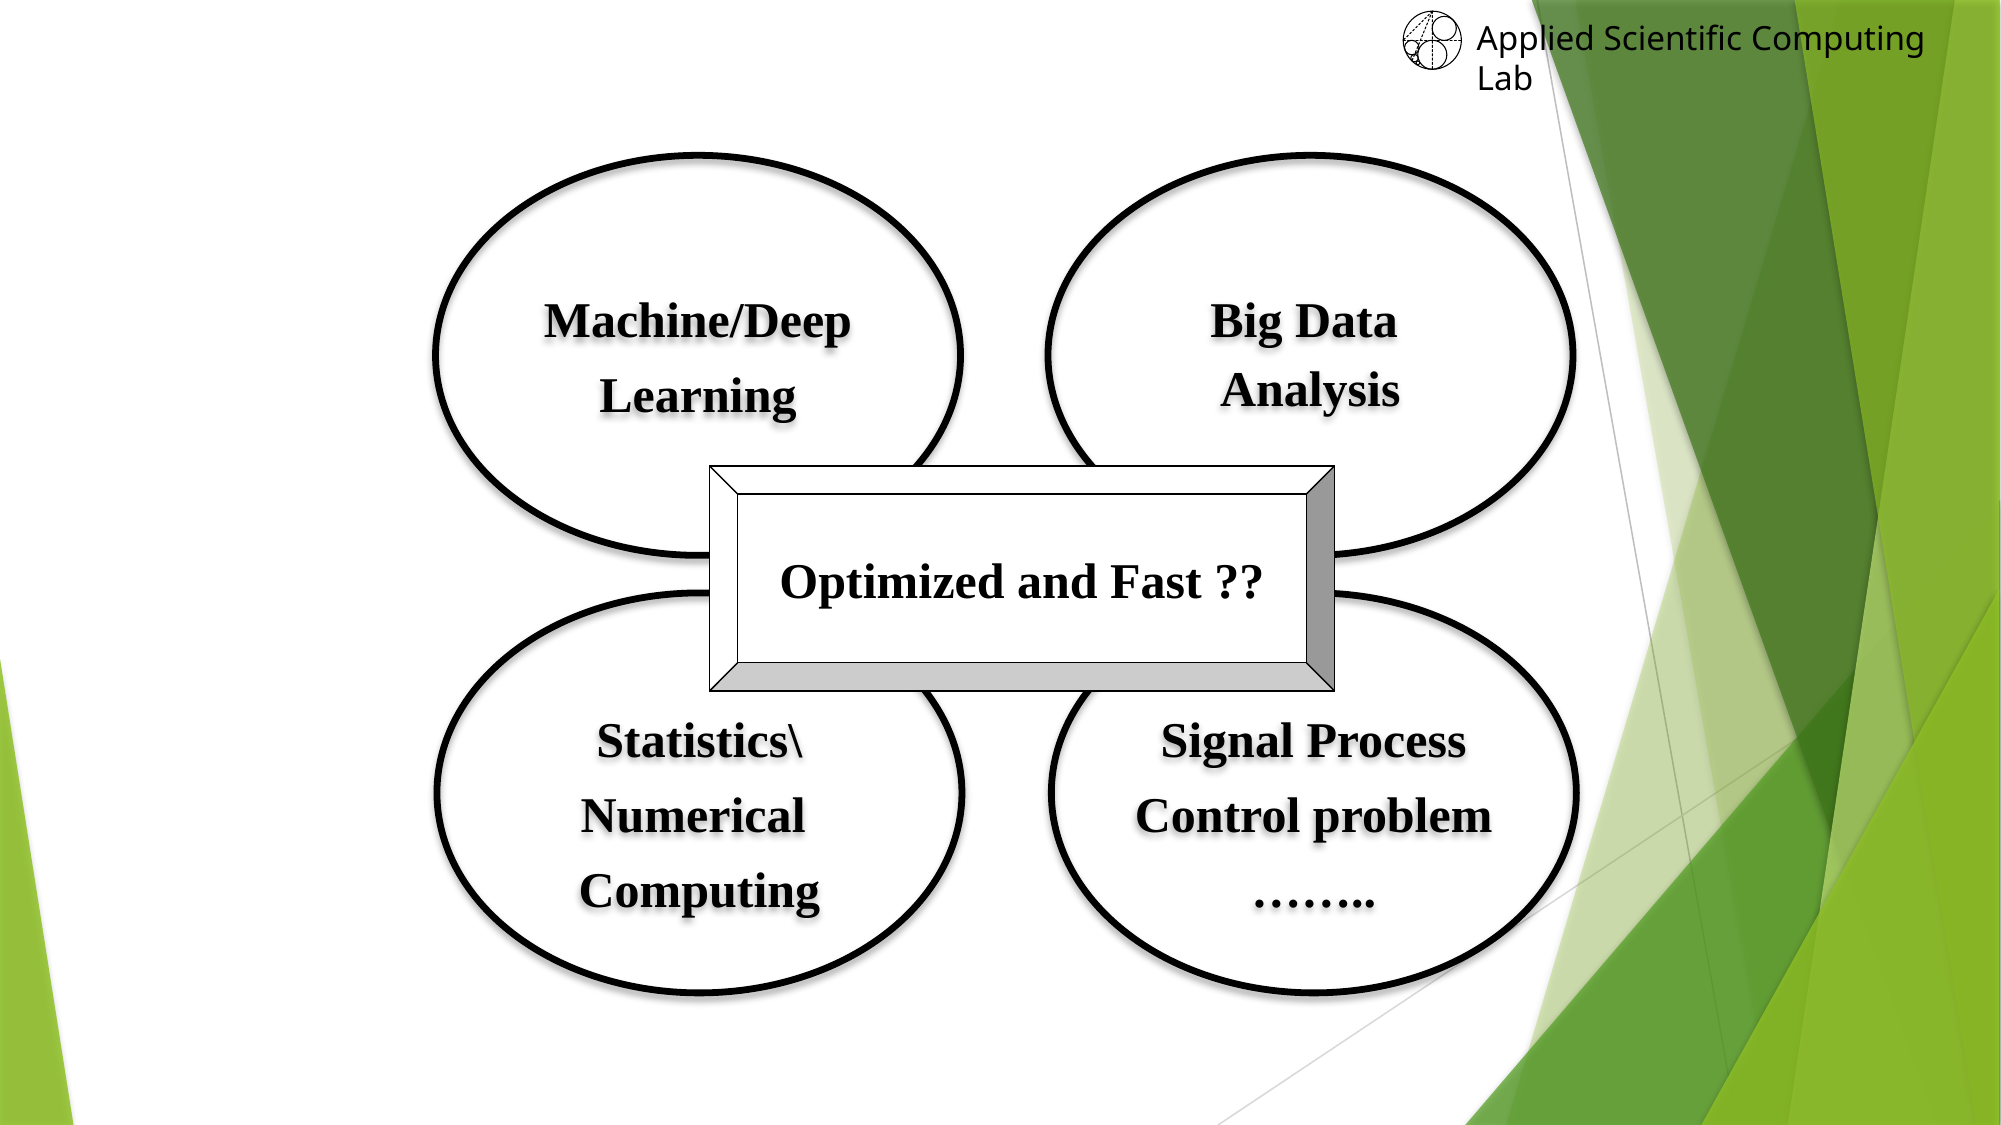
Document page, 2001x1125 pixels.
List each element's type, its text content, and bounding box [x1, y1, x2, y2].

text_box Big Data Analysis [1047, 155, 1573, 555]
text_box Applied Scientific Computing Lab [1461, 9, 1999, 105]
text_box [1402, 10, 1462, 70]
text_box Optimized and Fast ?? [709, 465, 1335, 691]
text_box Machine/Deep Learning [435, 155, 961, 556]
text_box Statistics\ Numerical Computing [436, 592, 962, 993]
text_box Signal Process Control problem …….. [1051, 593, 1577, 993]
